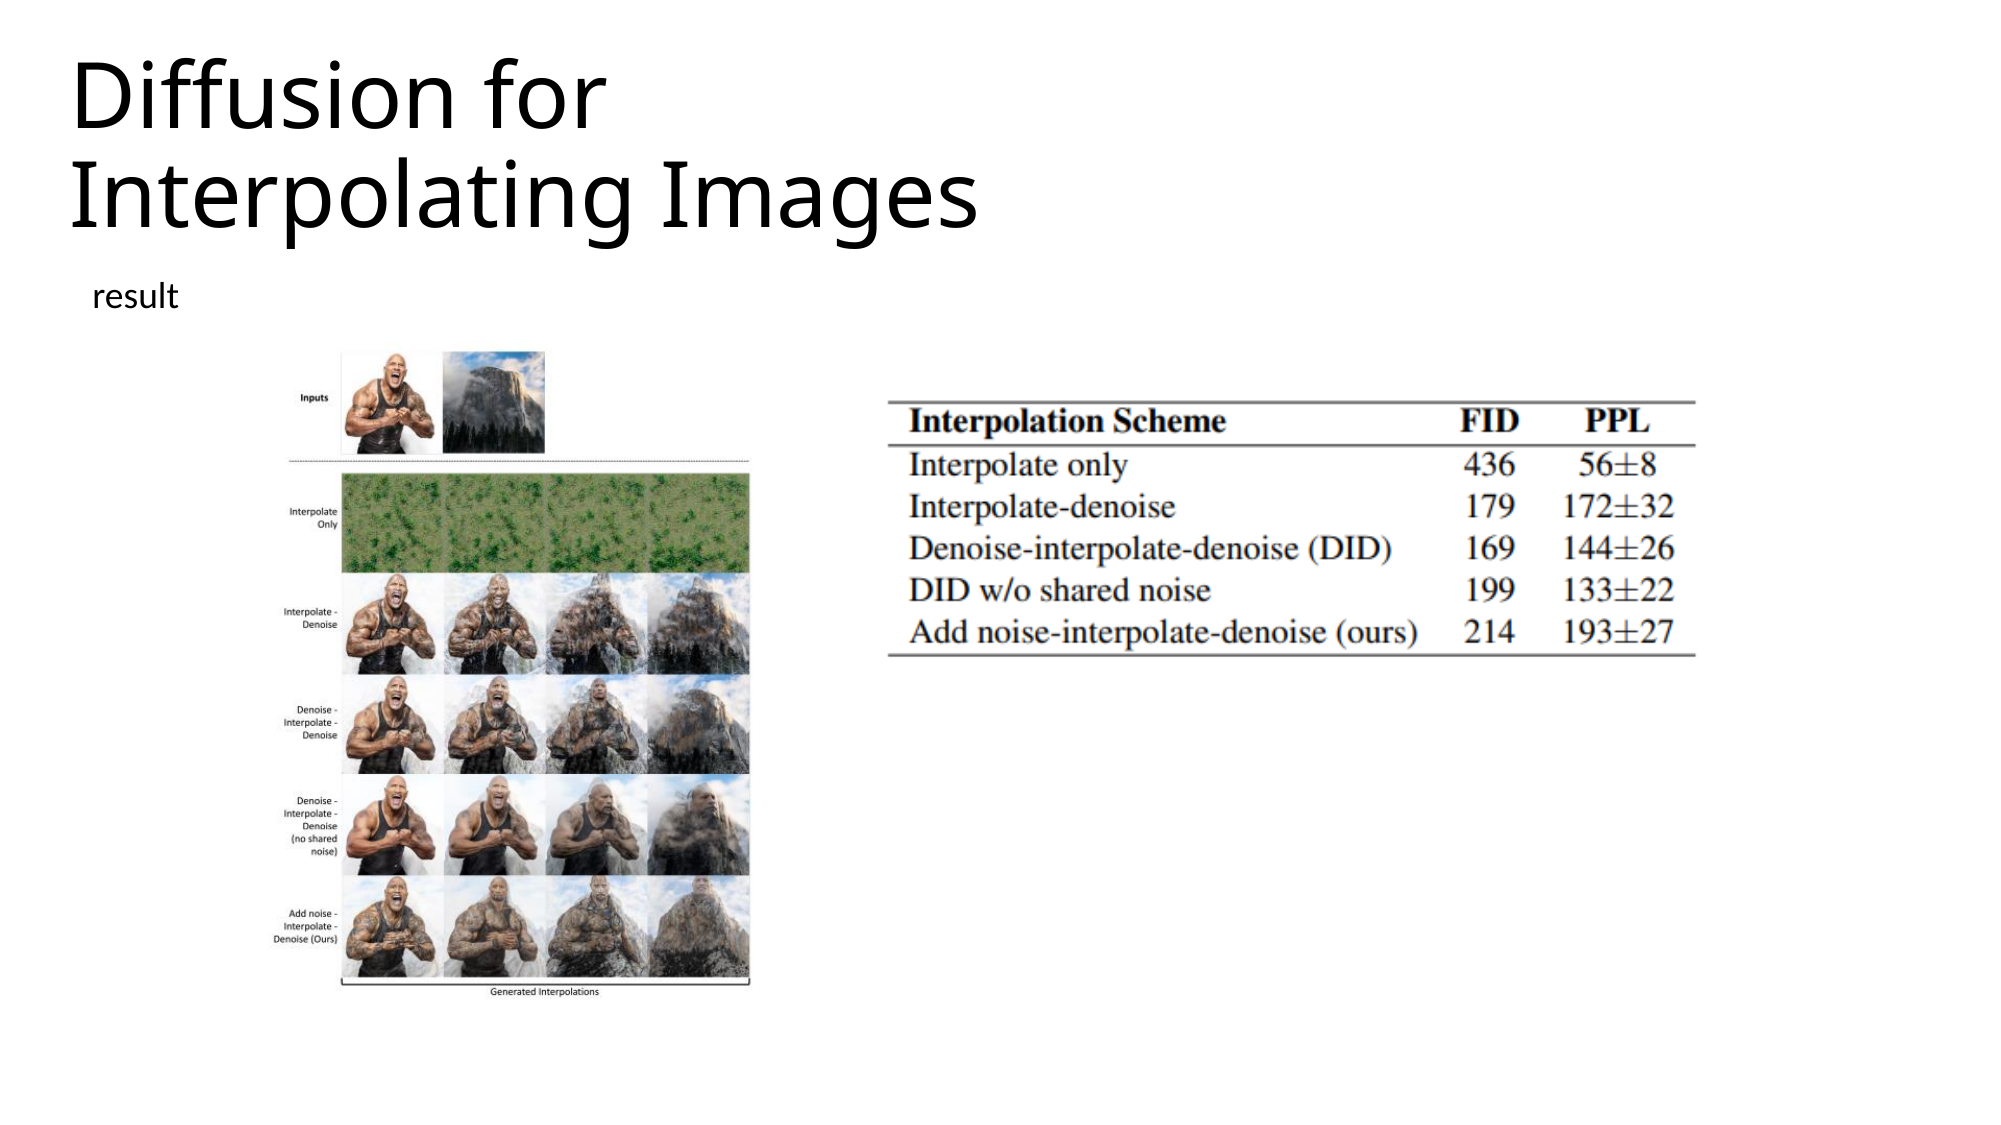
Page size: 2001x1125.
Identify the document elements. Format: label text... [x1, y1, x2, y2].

title Diffusion for Interpolating Images [54, 89, 1132, 208]
text_box result [77, 263, 1771, 324]
picture [864, 380, 1748, 678]
picture [252, 340, 766, 1016]
